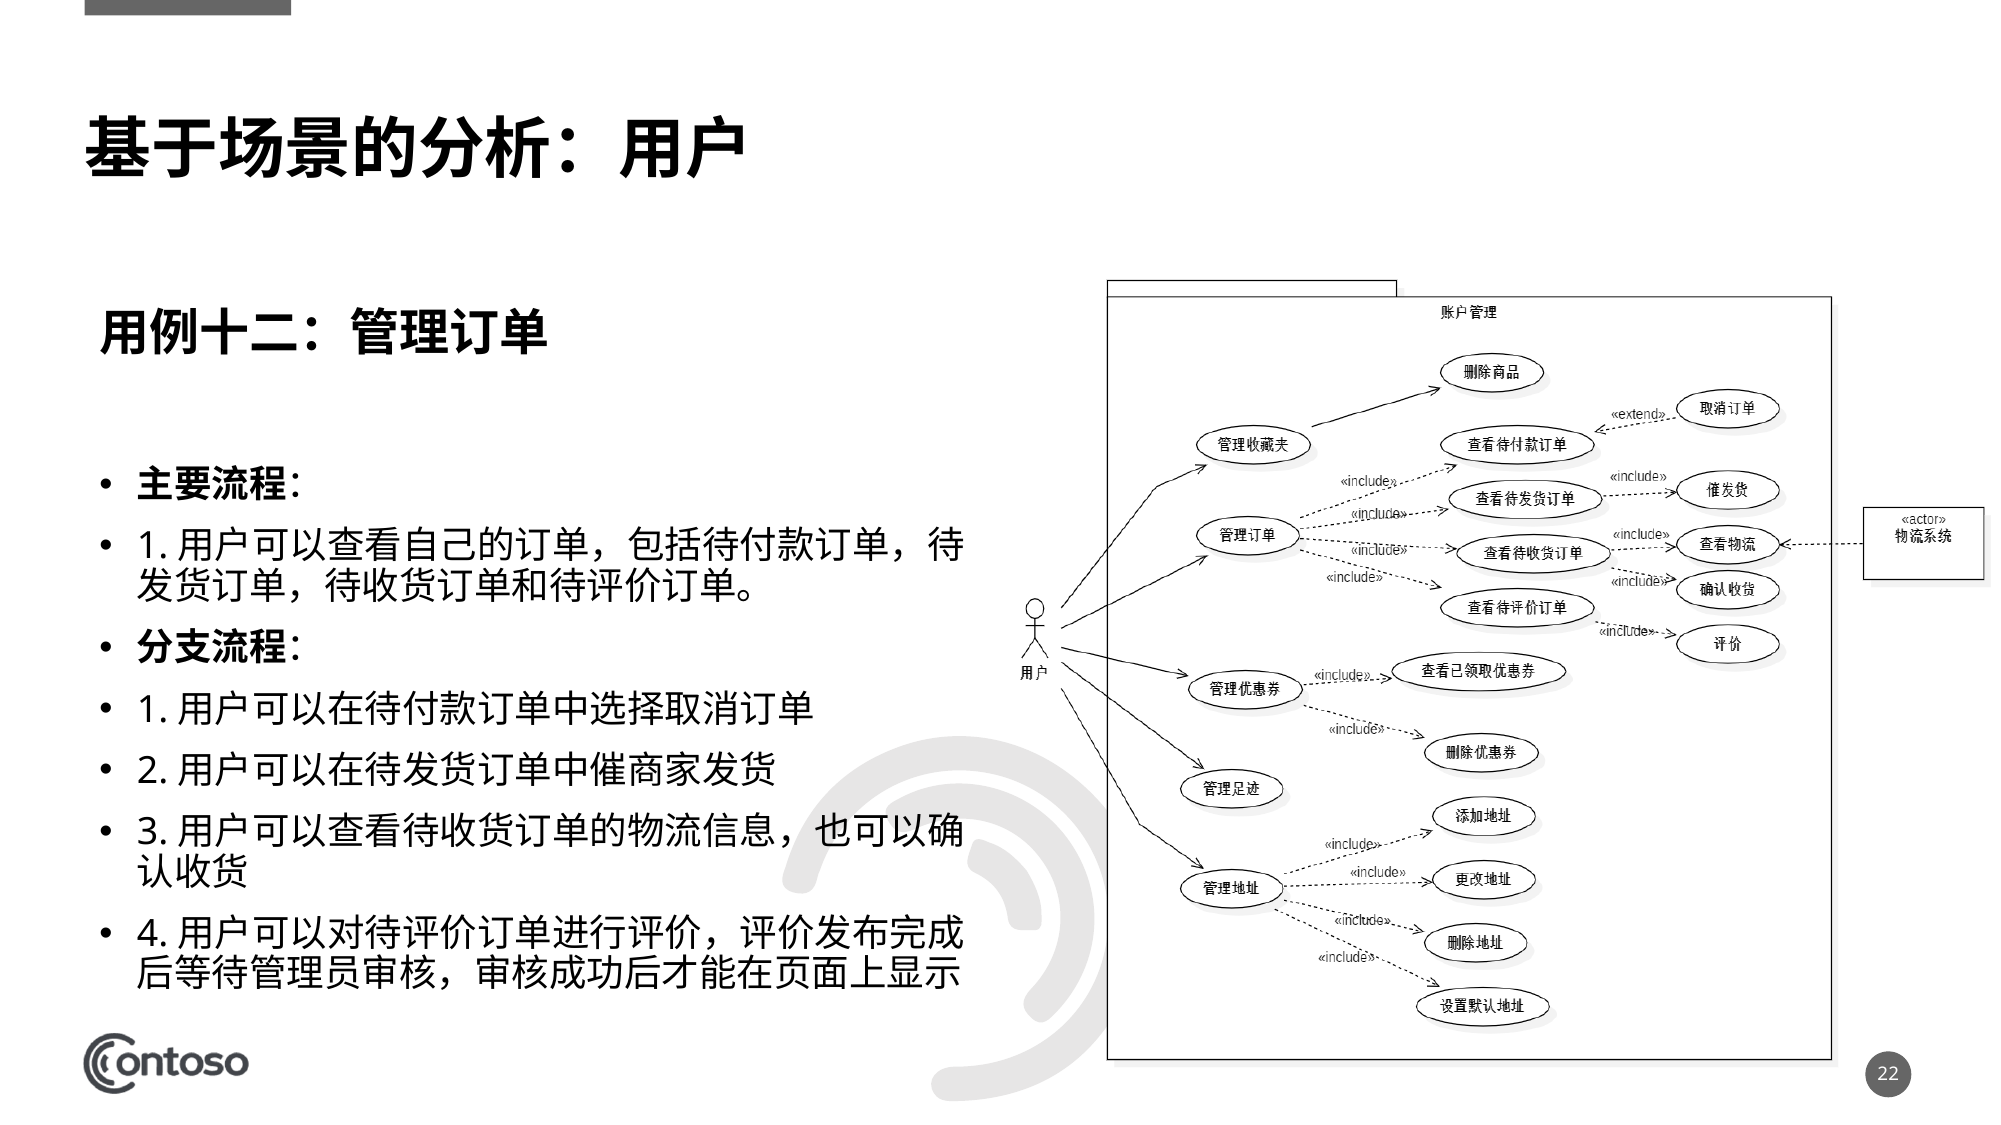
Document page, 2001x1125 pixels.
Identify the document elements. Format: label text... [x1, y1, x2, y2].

text_box 用例十二：管理订单 主要流程： 1.用户可以查看自己的订单，包括待付款订单，待发货订单，待收货订单和待评价订单。 分支流程： 1.用户可以在待付款订单中选择取消订单 2.用户可以在待发货订单中催商家发货 3.用户可以查看待收货订单的物流信息，也可以确认收货 4.用户可以对待评价订单进行评价，评价发布完成后等待管理员审核，审核成功后才能在页面上显示 [84, 299, 999, 843]
title 基于场景的分析：用户 [84, 81, 895, 299]
picture [999, 269, 2000, 1104]
